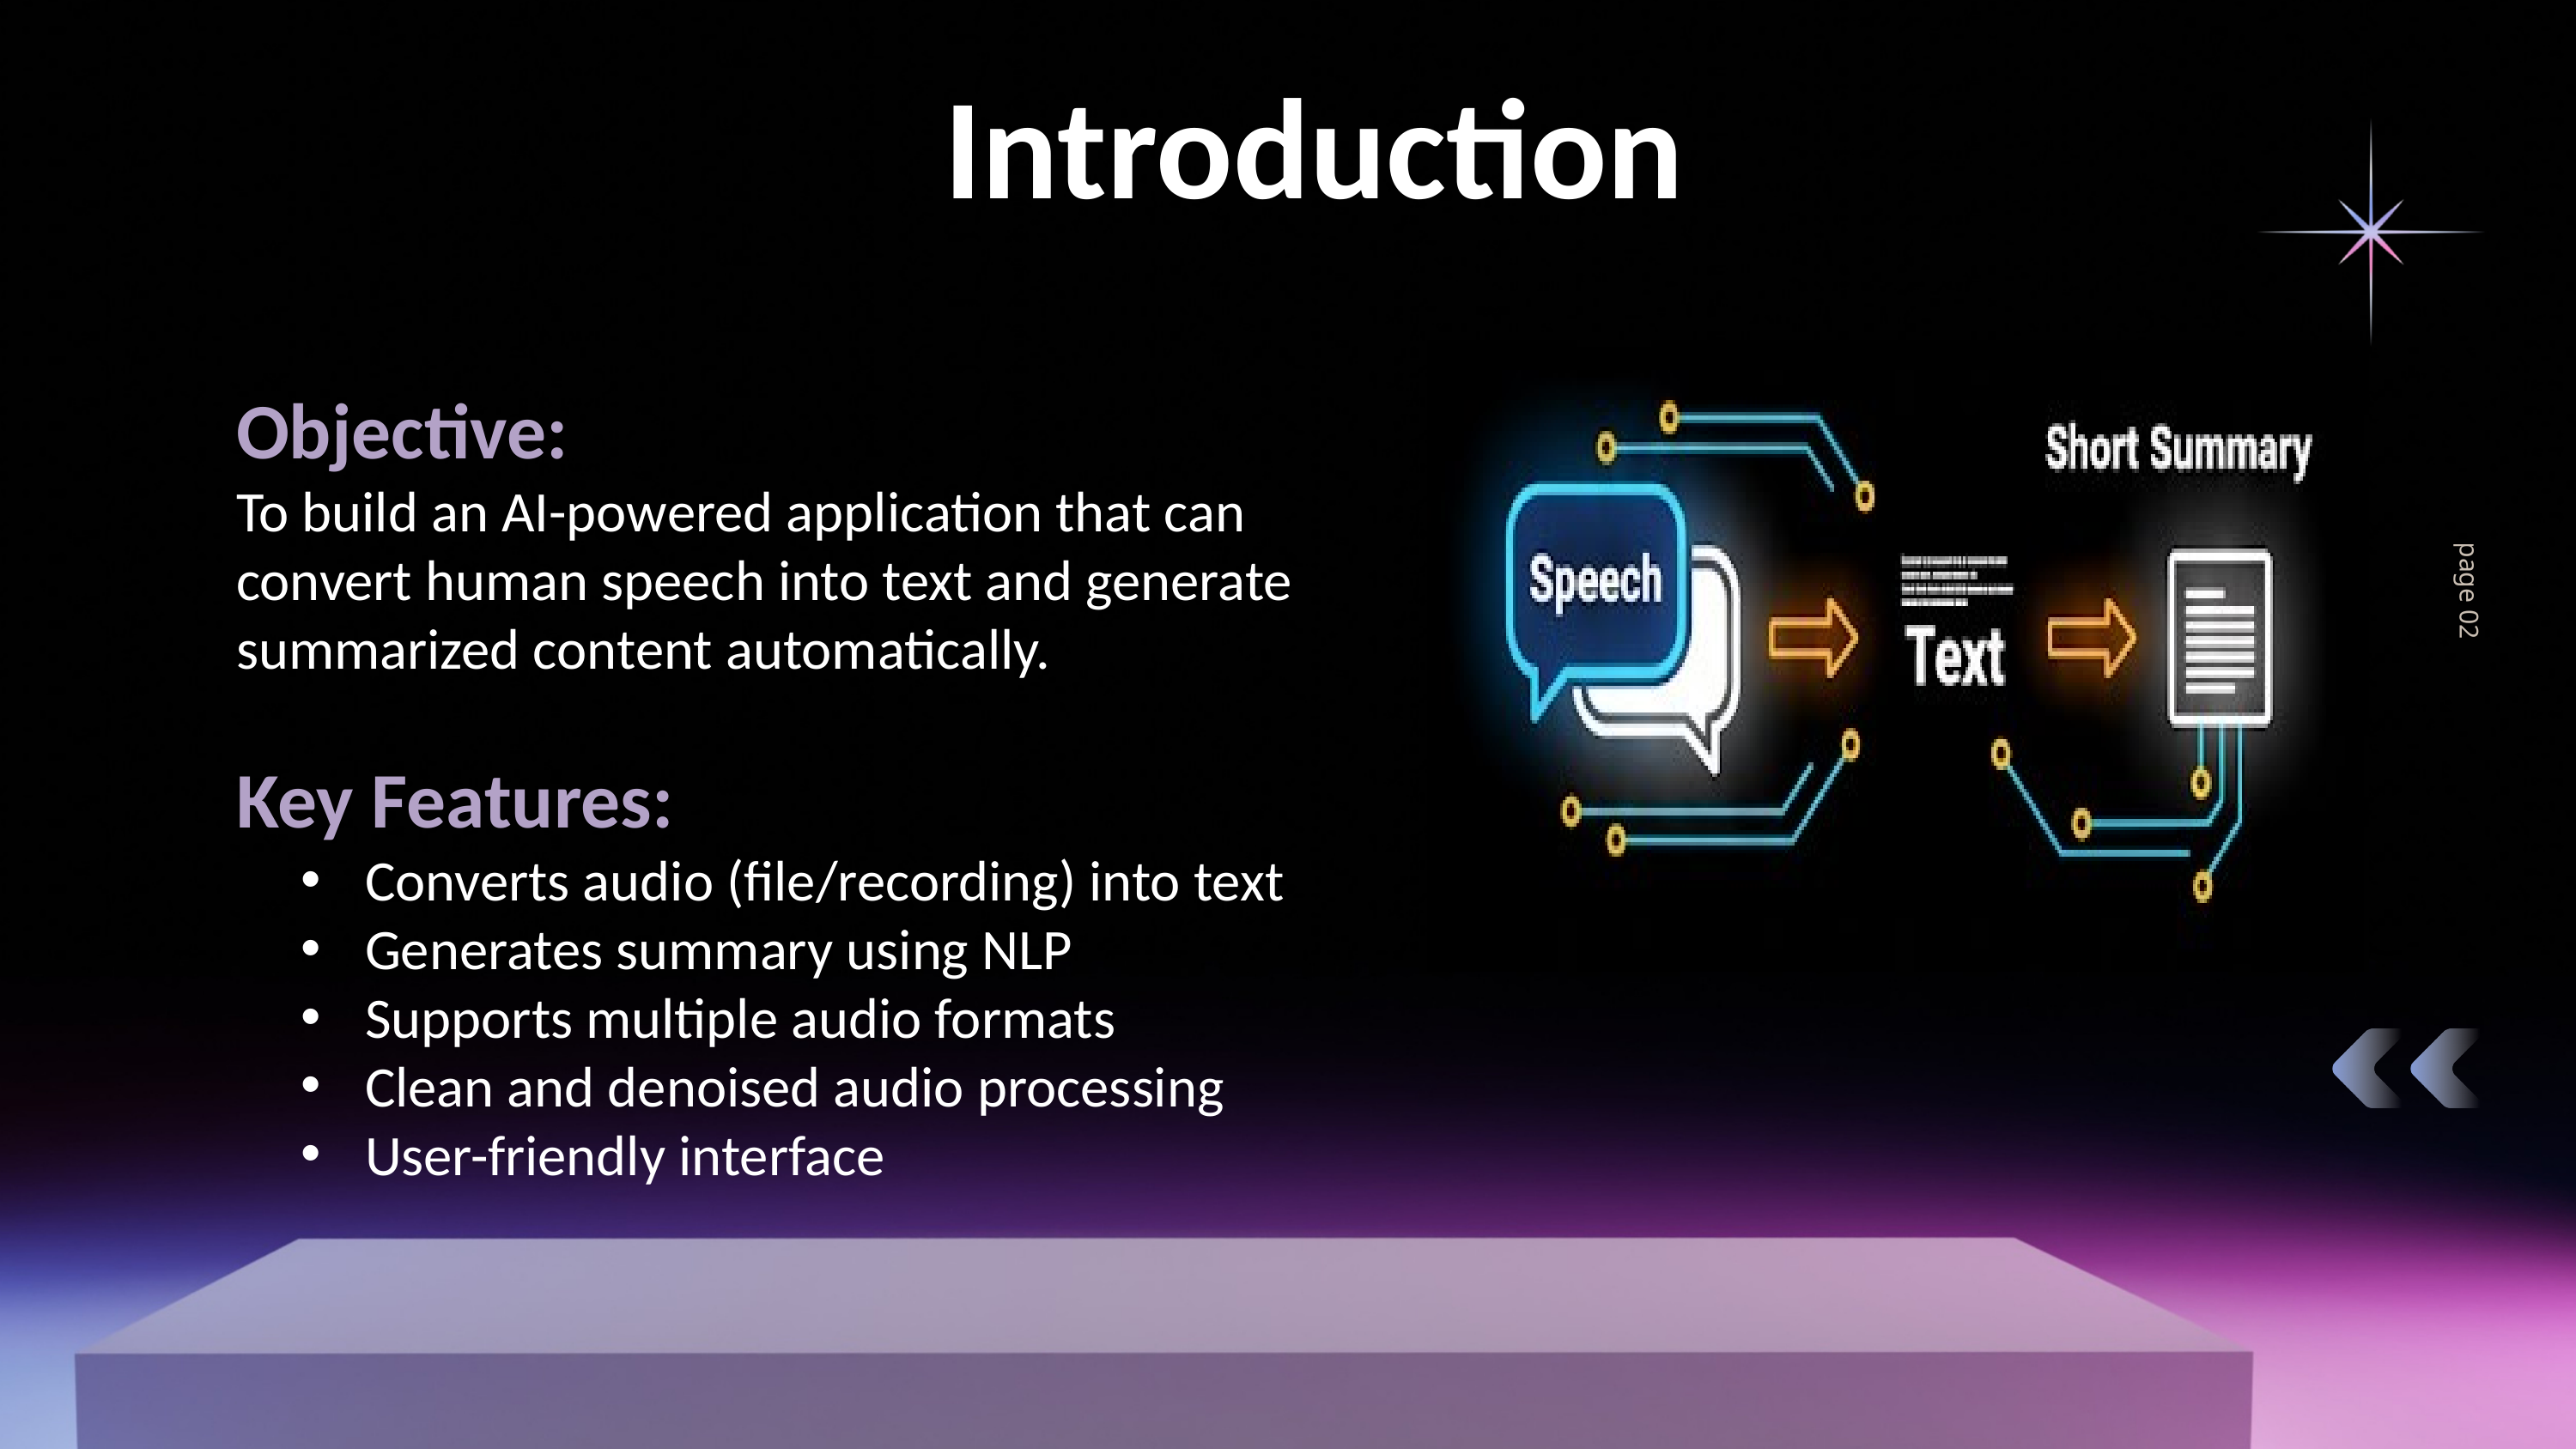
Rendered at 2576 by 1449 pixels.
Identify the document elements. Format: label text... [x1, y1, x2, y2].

text_box Introduction [407, 33, 2221, 227]
picture [1427, 340, 2370, 972]
text_box [2256, 117, 2486, 347]
text_box [2409, 1028, 2488, 1108]
text_box Objective: To build an AI-powered application that can convert human speech into text and generate summarized content automatically. Key Features: Converts audio (file/recording) into text Generates summary using NLP Supports multiple audio formats Clean and denoised audio processing User-friendly interface [235, 380, 1342, 1246]
text_box [2331, 1028, 2409, 1108]
text_box page 02 [2454, 500, 2491, 682]
text_box [0, 0, 2576, 1449]
